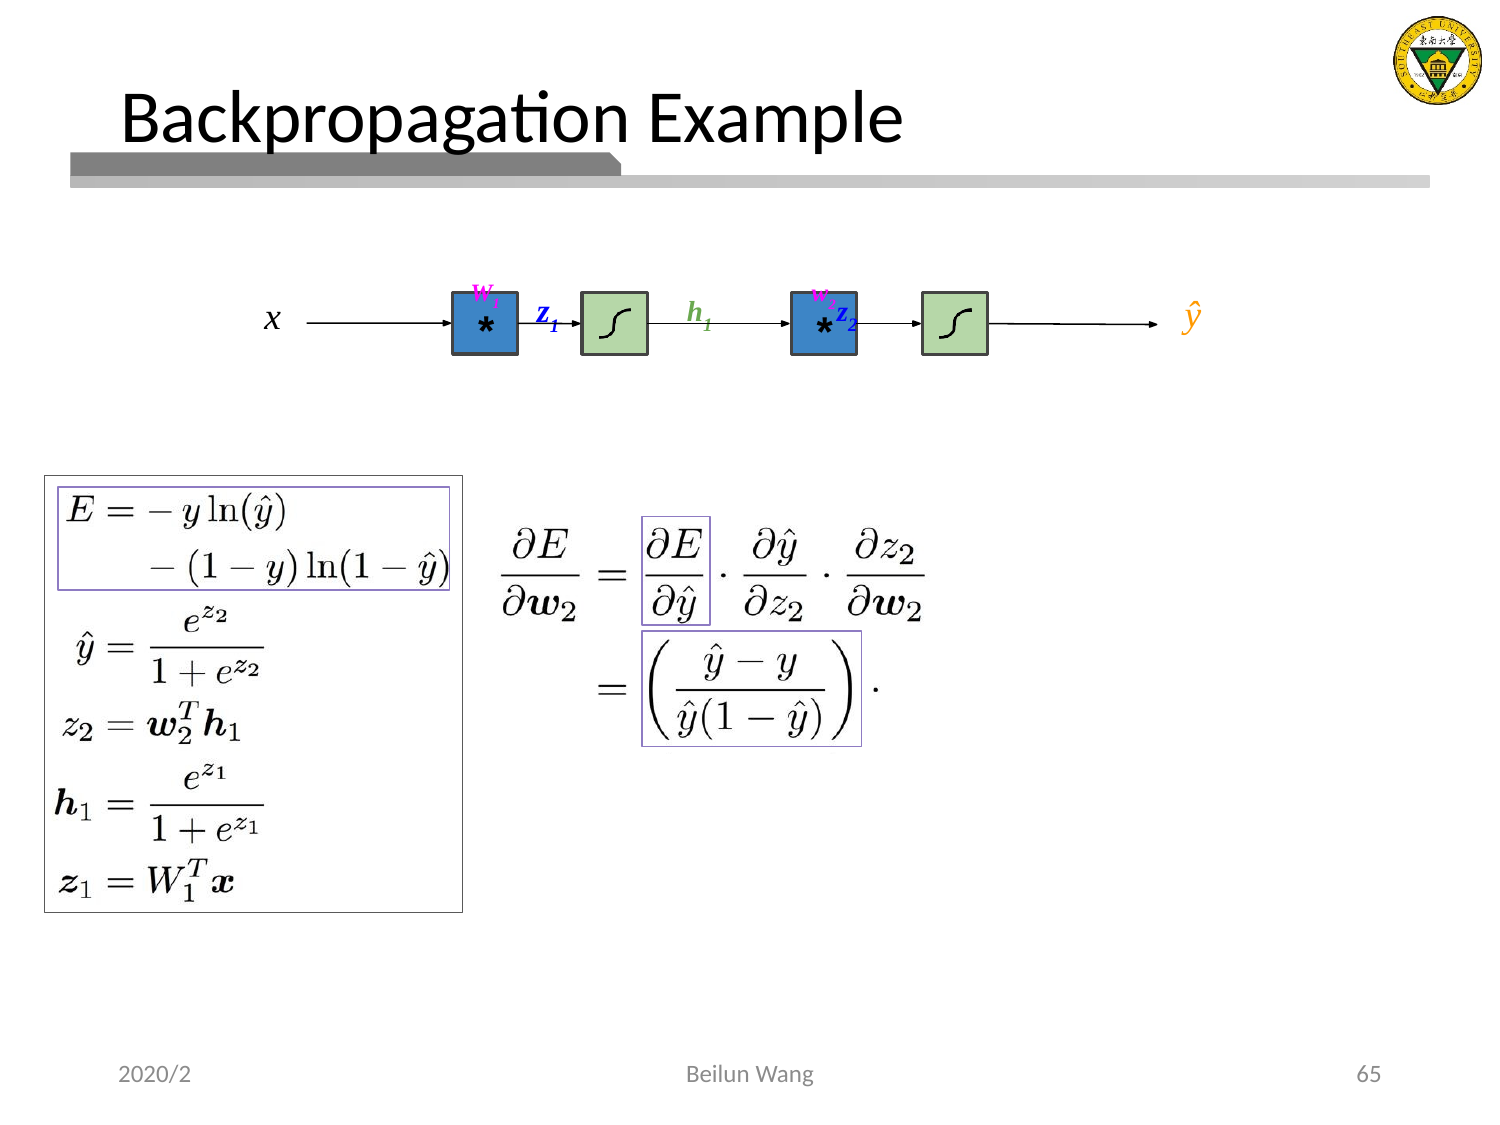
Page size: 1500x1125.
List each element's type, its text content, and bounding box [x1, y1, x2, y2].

text_box [57, 487, 450, 590]
title Backpropagation Example [103, 59, 1361, 156]
text_box [44, 475, 463, 913]
picture [1393, 16, 1482, 105]
slide_number 65 [1059, 1042, 1397, 1103]
slide_number 2020/2 [103, 1042, 441, 1103]
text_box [262, 270, 1204, 355]
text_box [496, 516, 1492, 754]
footer Beilun Wang [496, 1042, 1004, 1103]
